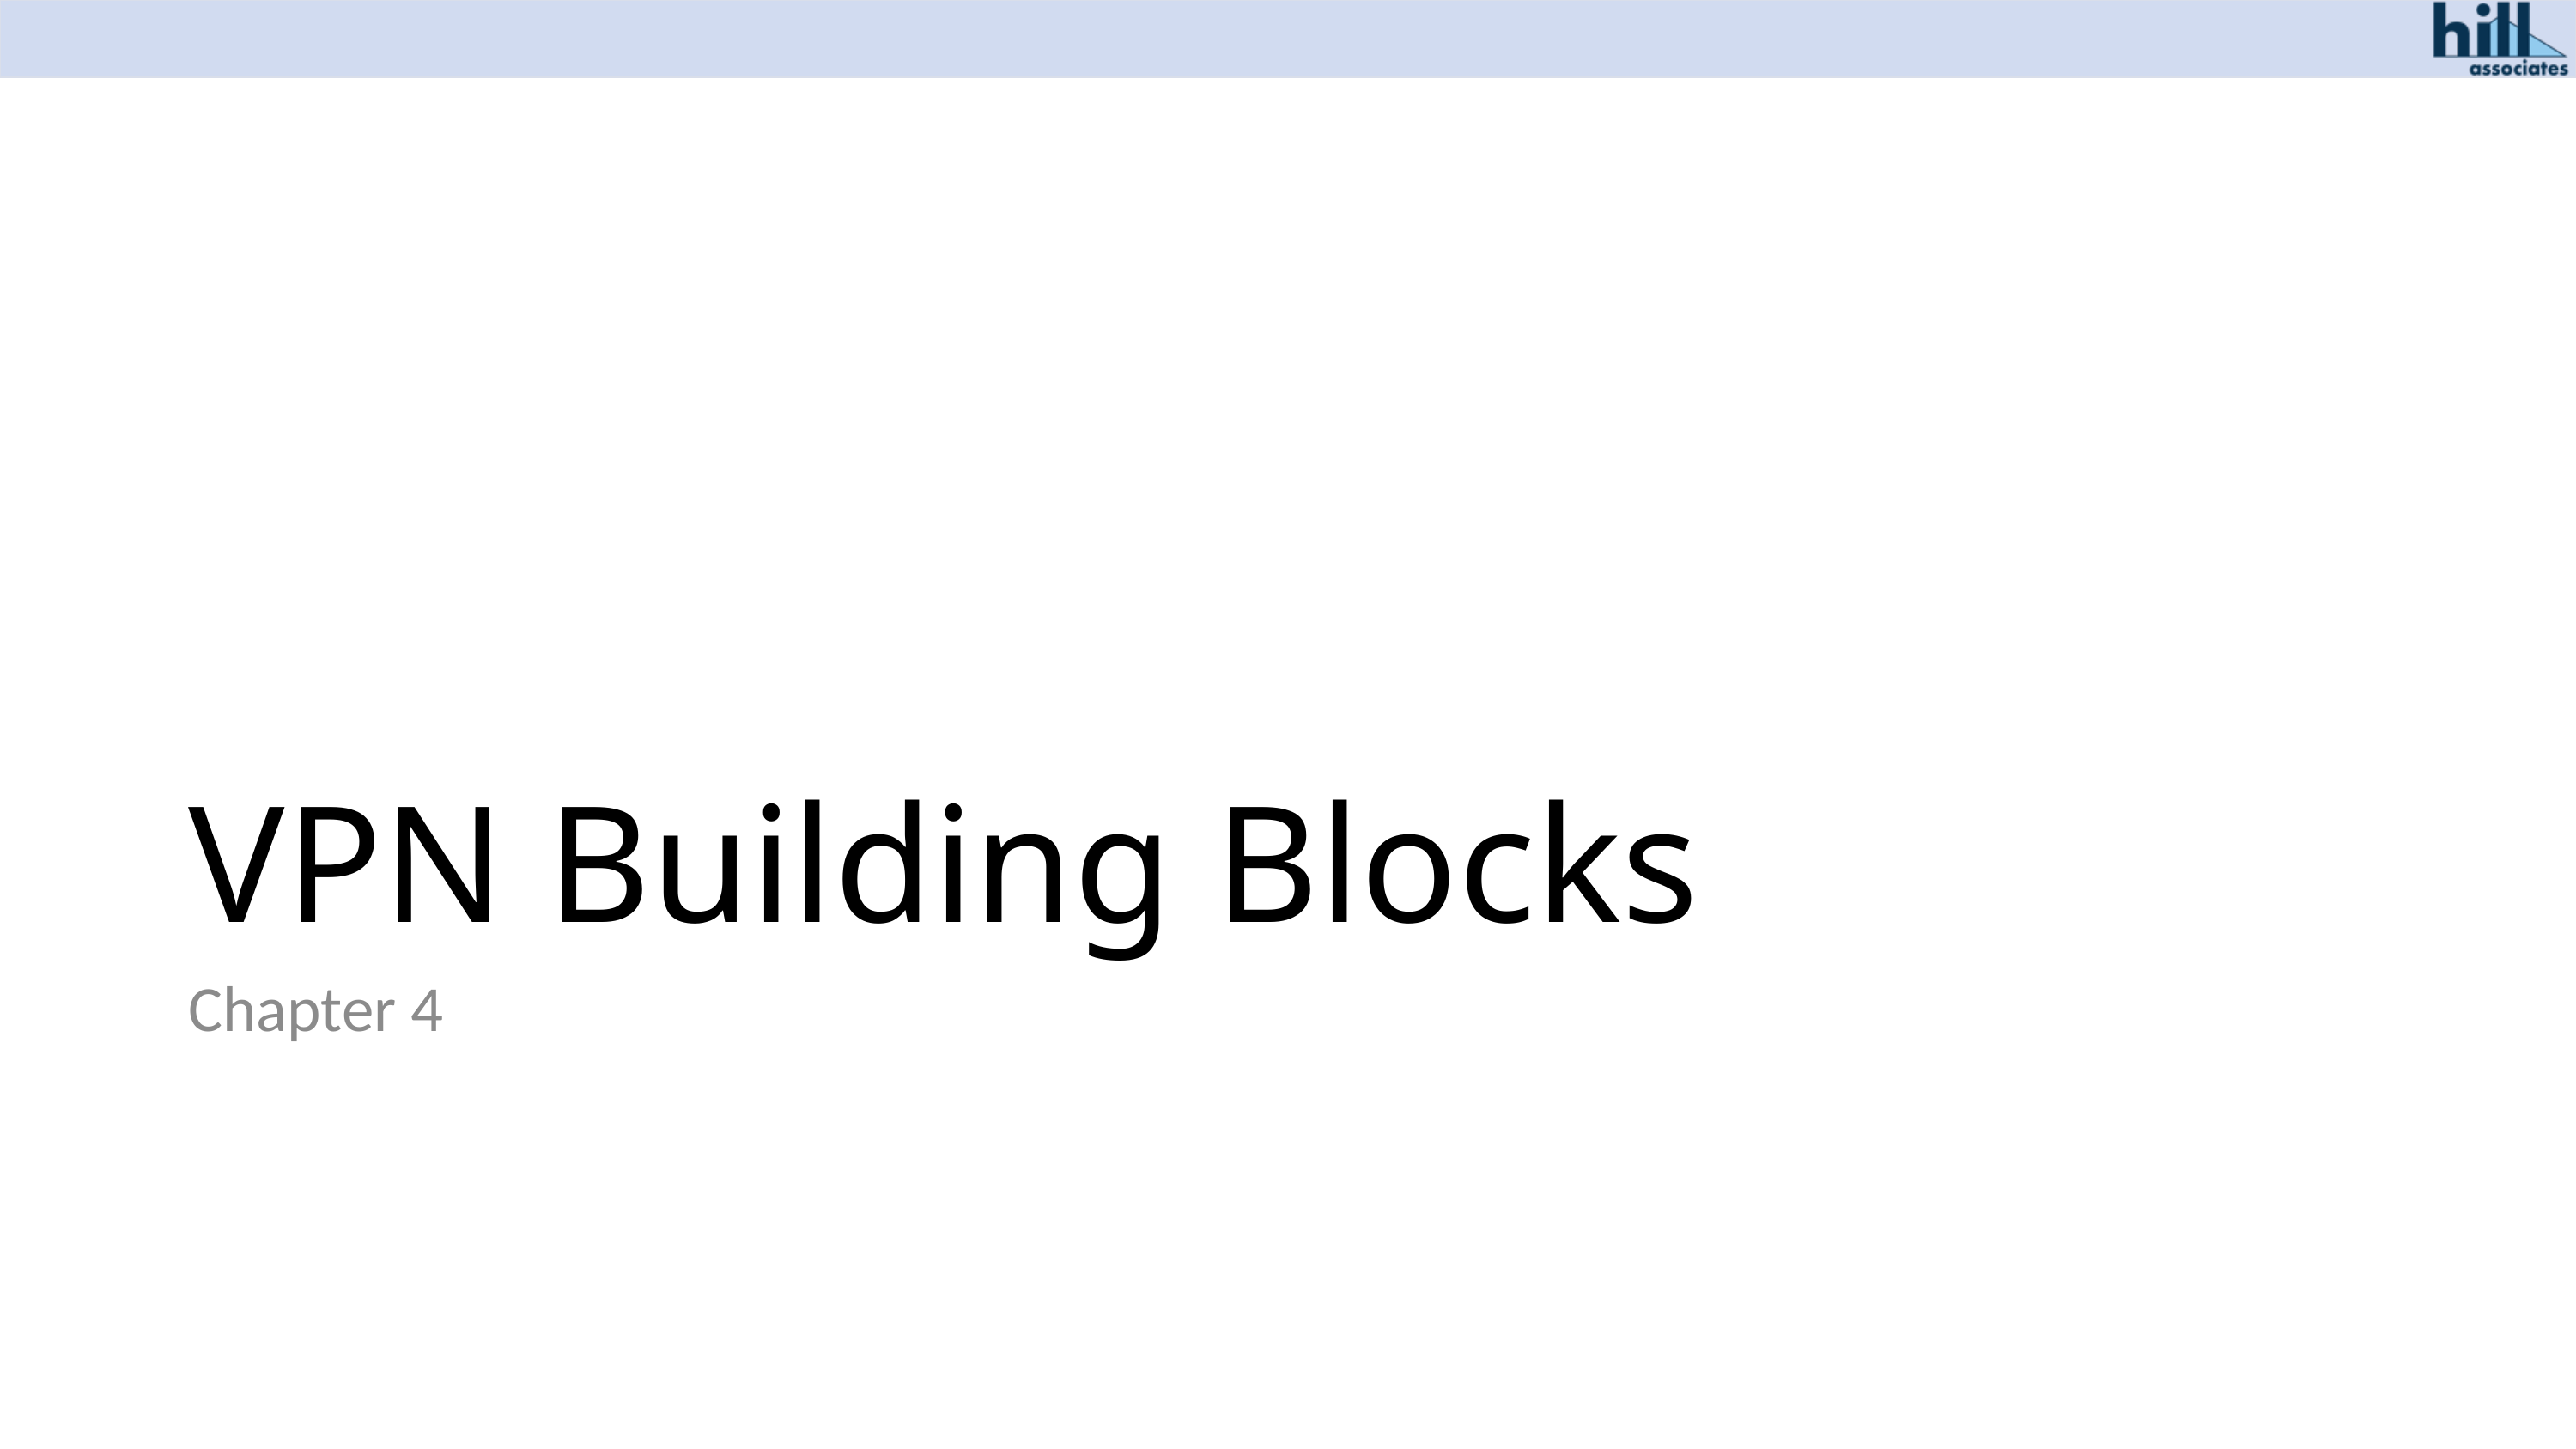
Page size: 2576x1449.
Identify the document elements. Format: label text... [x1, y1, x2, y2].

picture [2432, 0, 2576, 80]
list Chapter 4 [175, 969, 2398, 1287]
title VPN Building Blocks [175, 361, 2398, 964]
